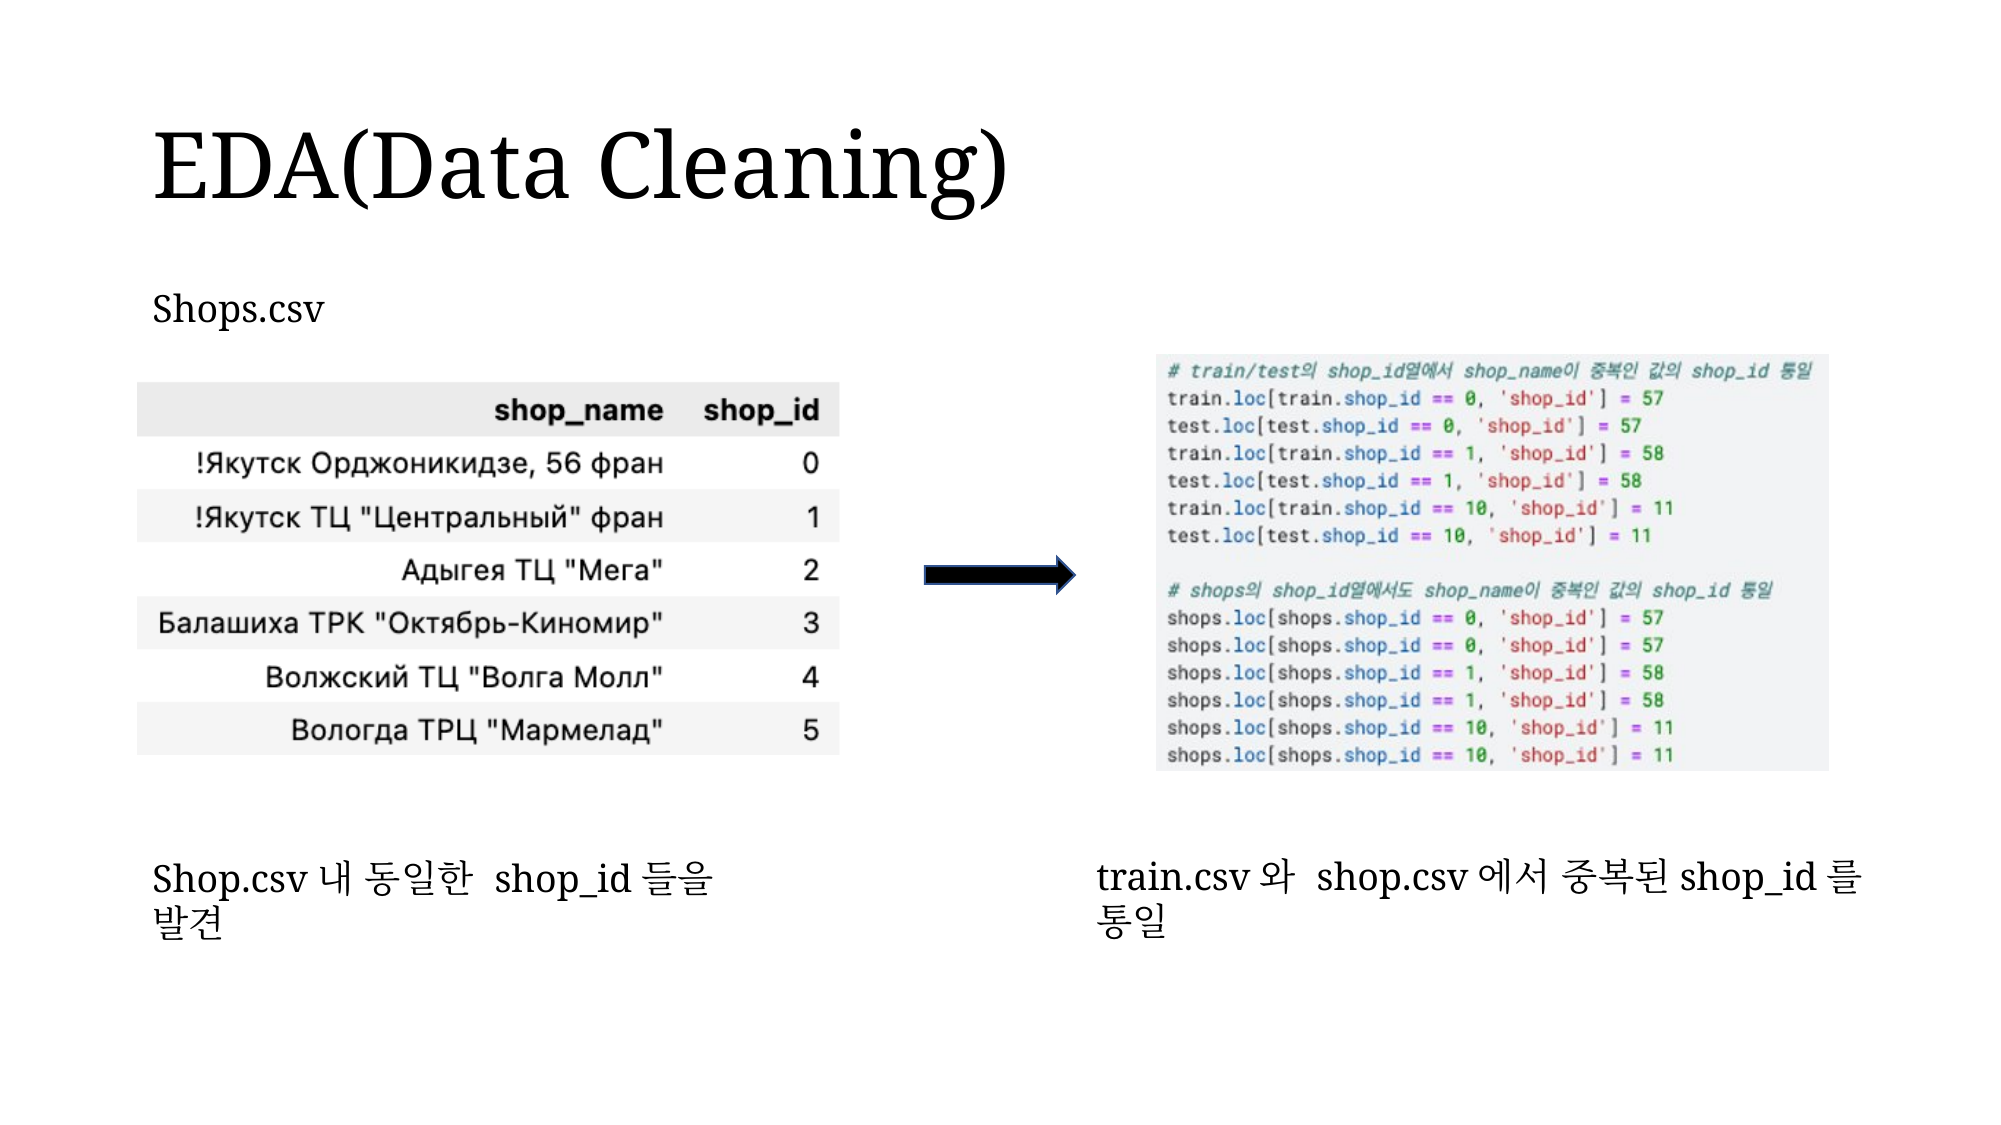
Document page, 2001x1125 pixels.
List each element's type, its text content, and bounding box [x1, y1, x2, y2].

picture [137, 375, 844, 755]
text_box Shops.csv [137, 277, 1138, 473]
text_box train.csv와 shop.csv에서 중복된shop_id를 통일 [1081, 845, 1903, 951]
text_box Shop.csv내 동일한 shop_id들을 발견 [137, 847, 765, 953]
picture [1155, 354, 1829, 771]
text_box [924, 557, 1075, 593]
title EDA(Data Cleaning) [137, 59, 1863, 278]
